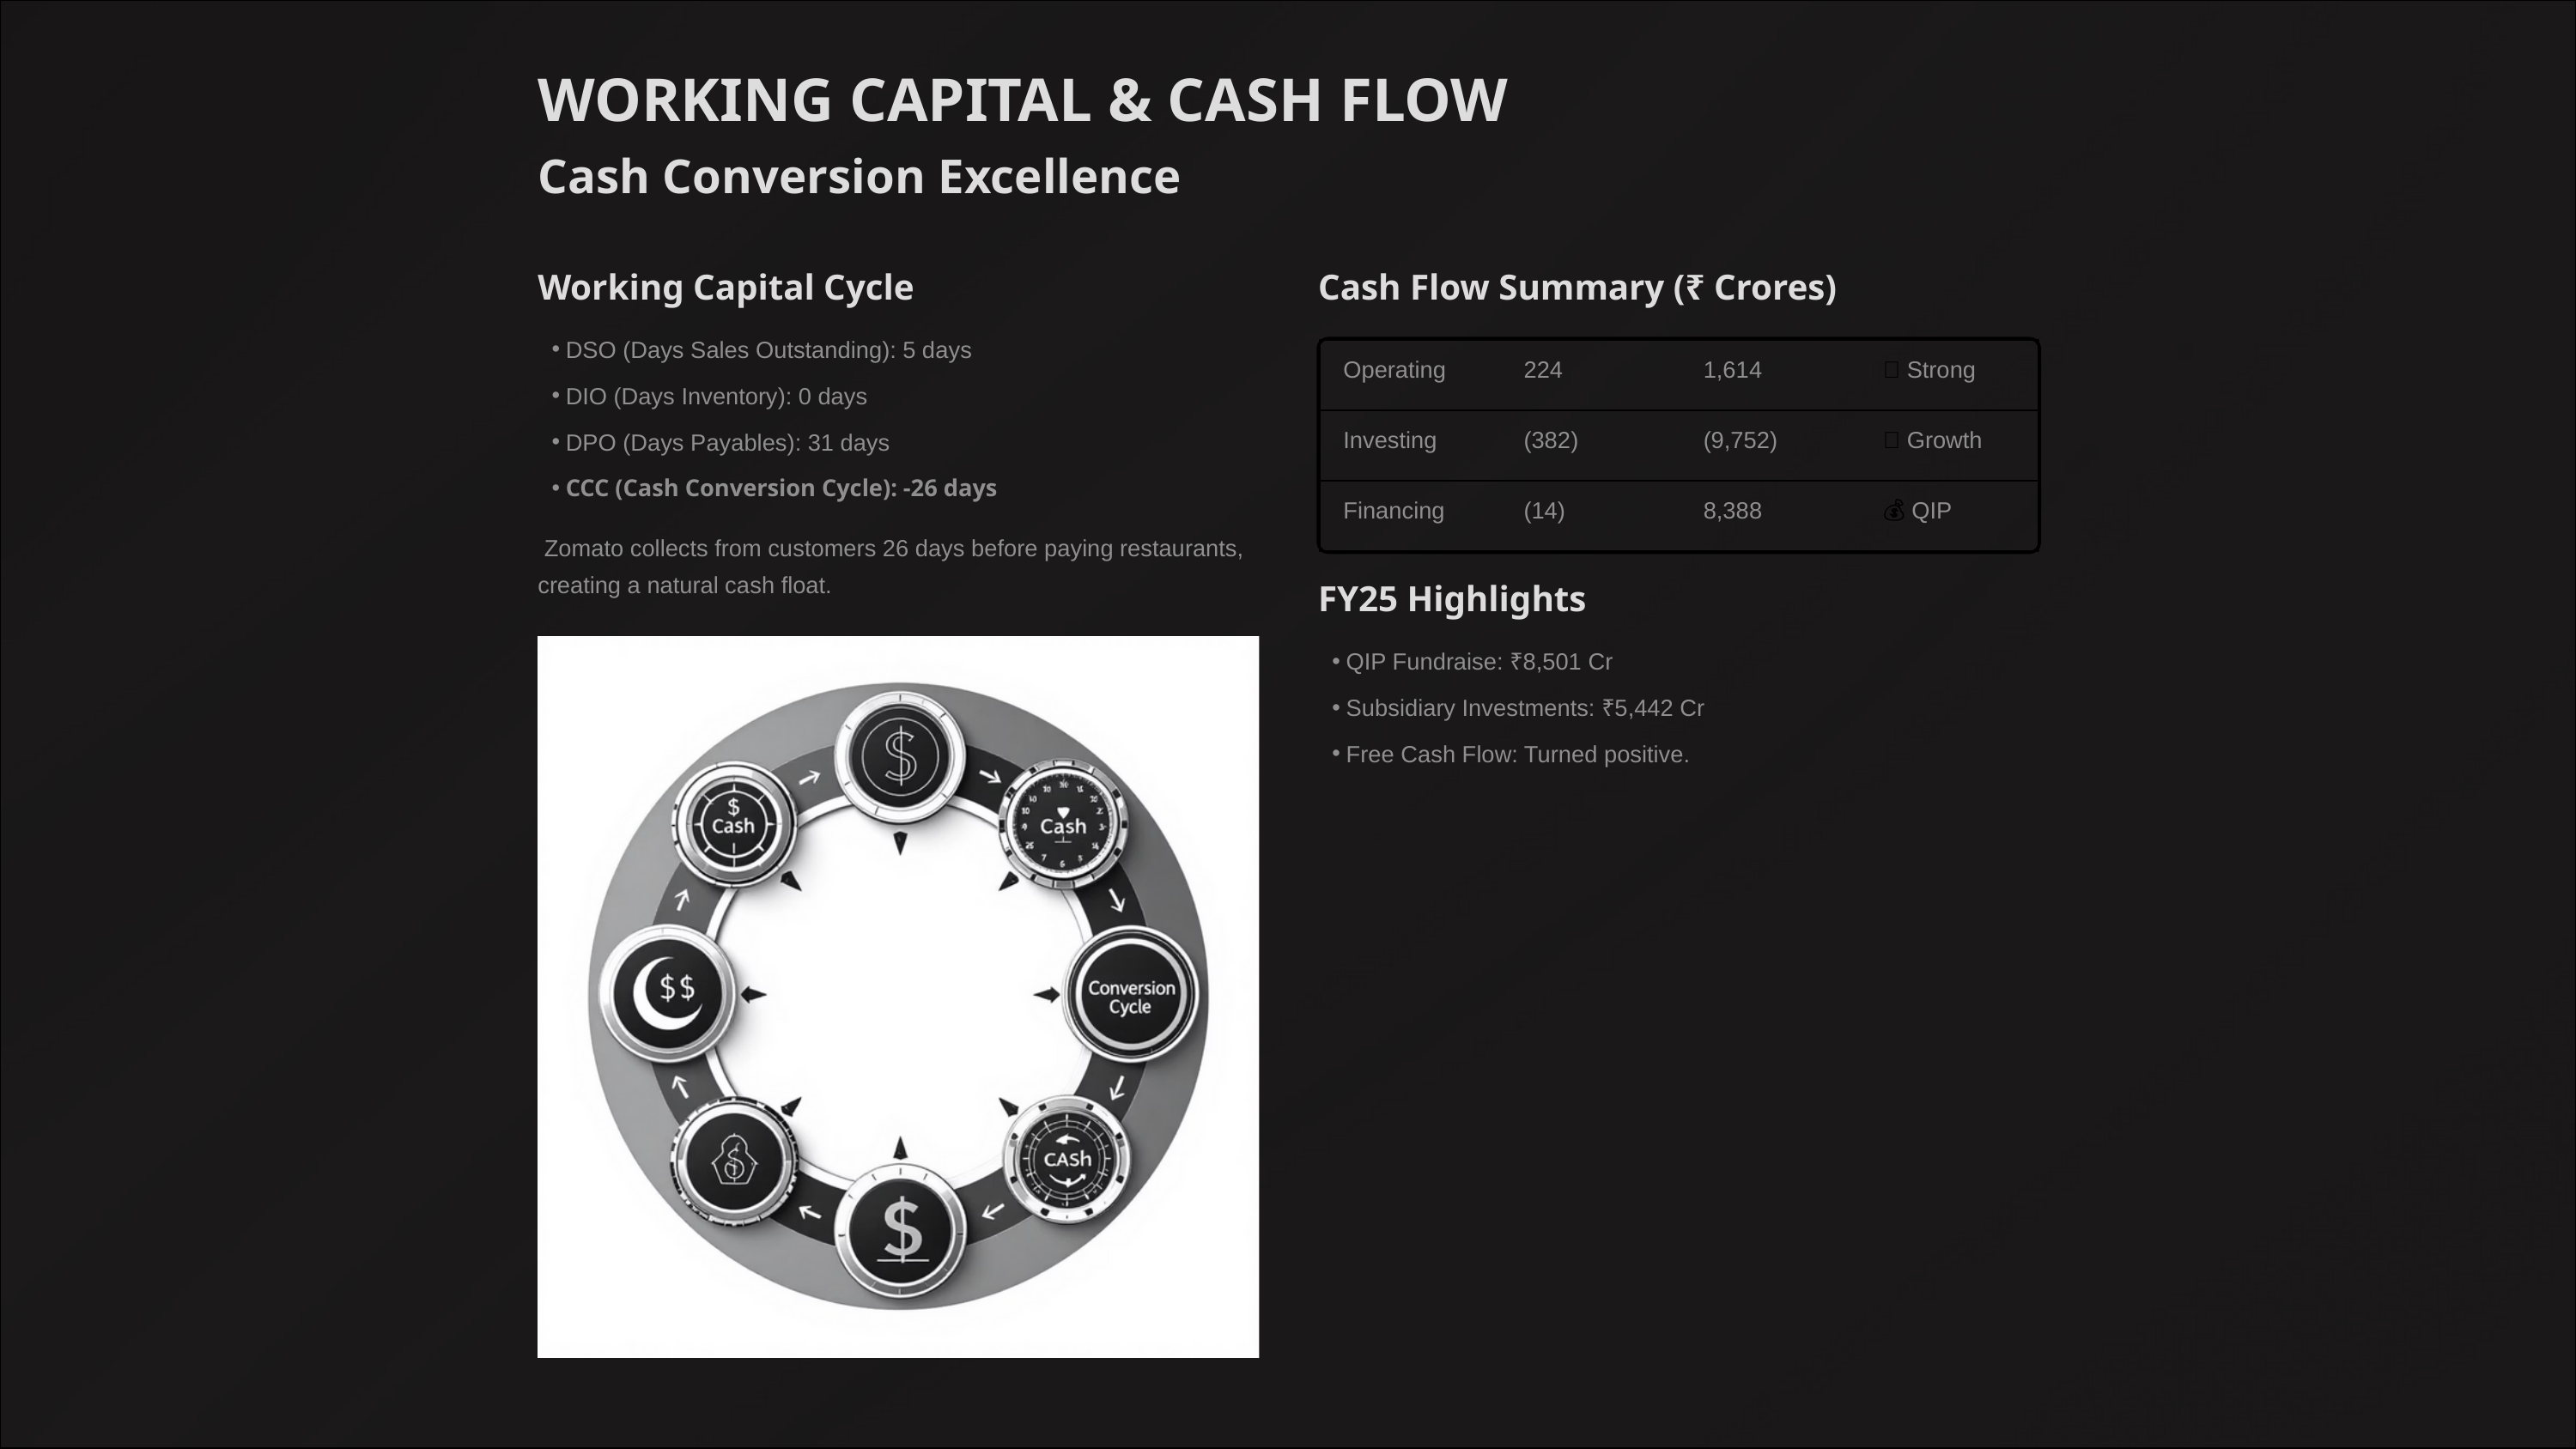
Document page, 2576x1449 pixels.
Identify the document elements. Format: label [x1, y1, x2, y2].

text_box [1319, 480, 2038, 552]
text_box [1319, 339, 2038, 409]
text_box [0, 0, 2576, 1449]
text_box [1319, 409, 2038, 480]
